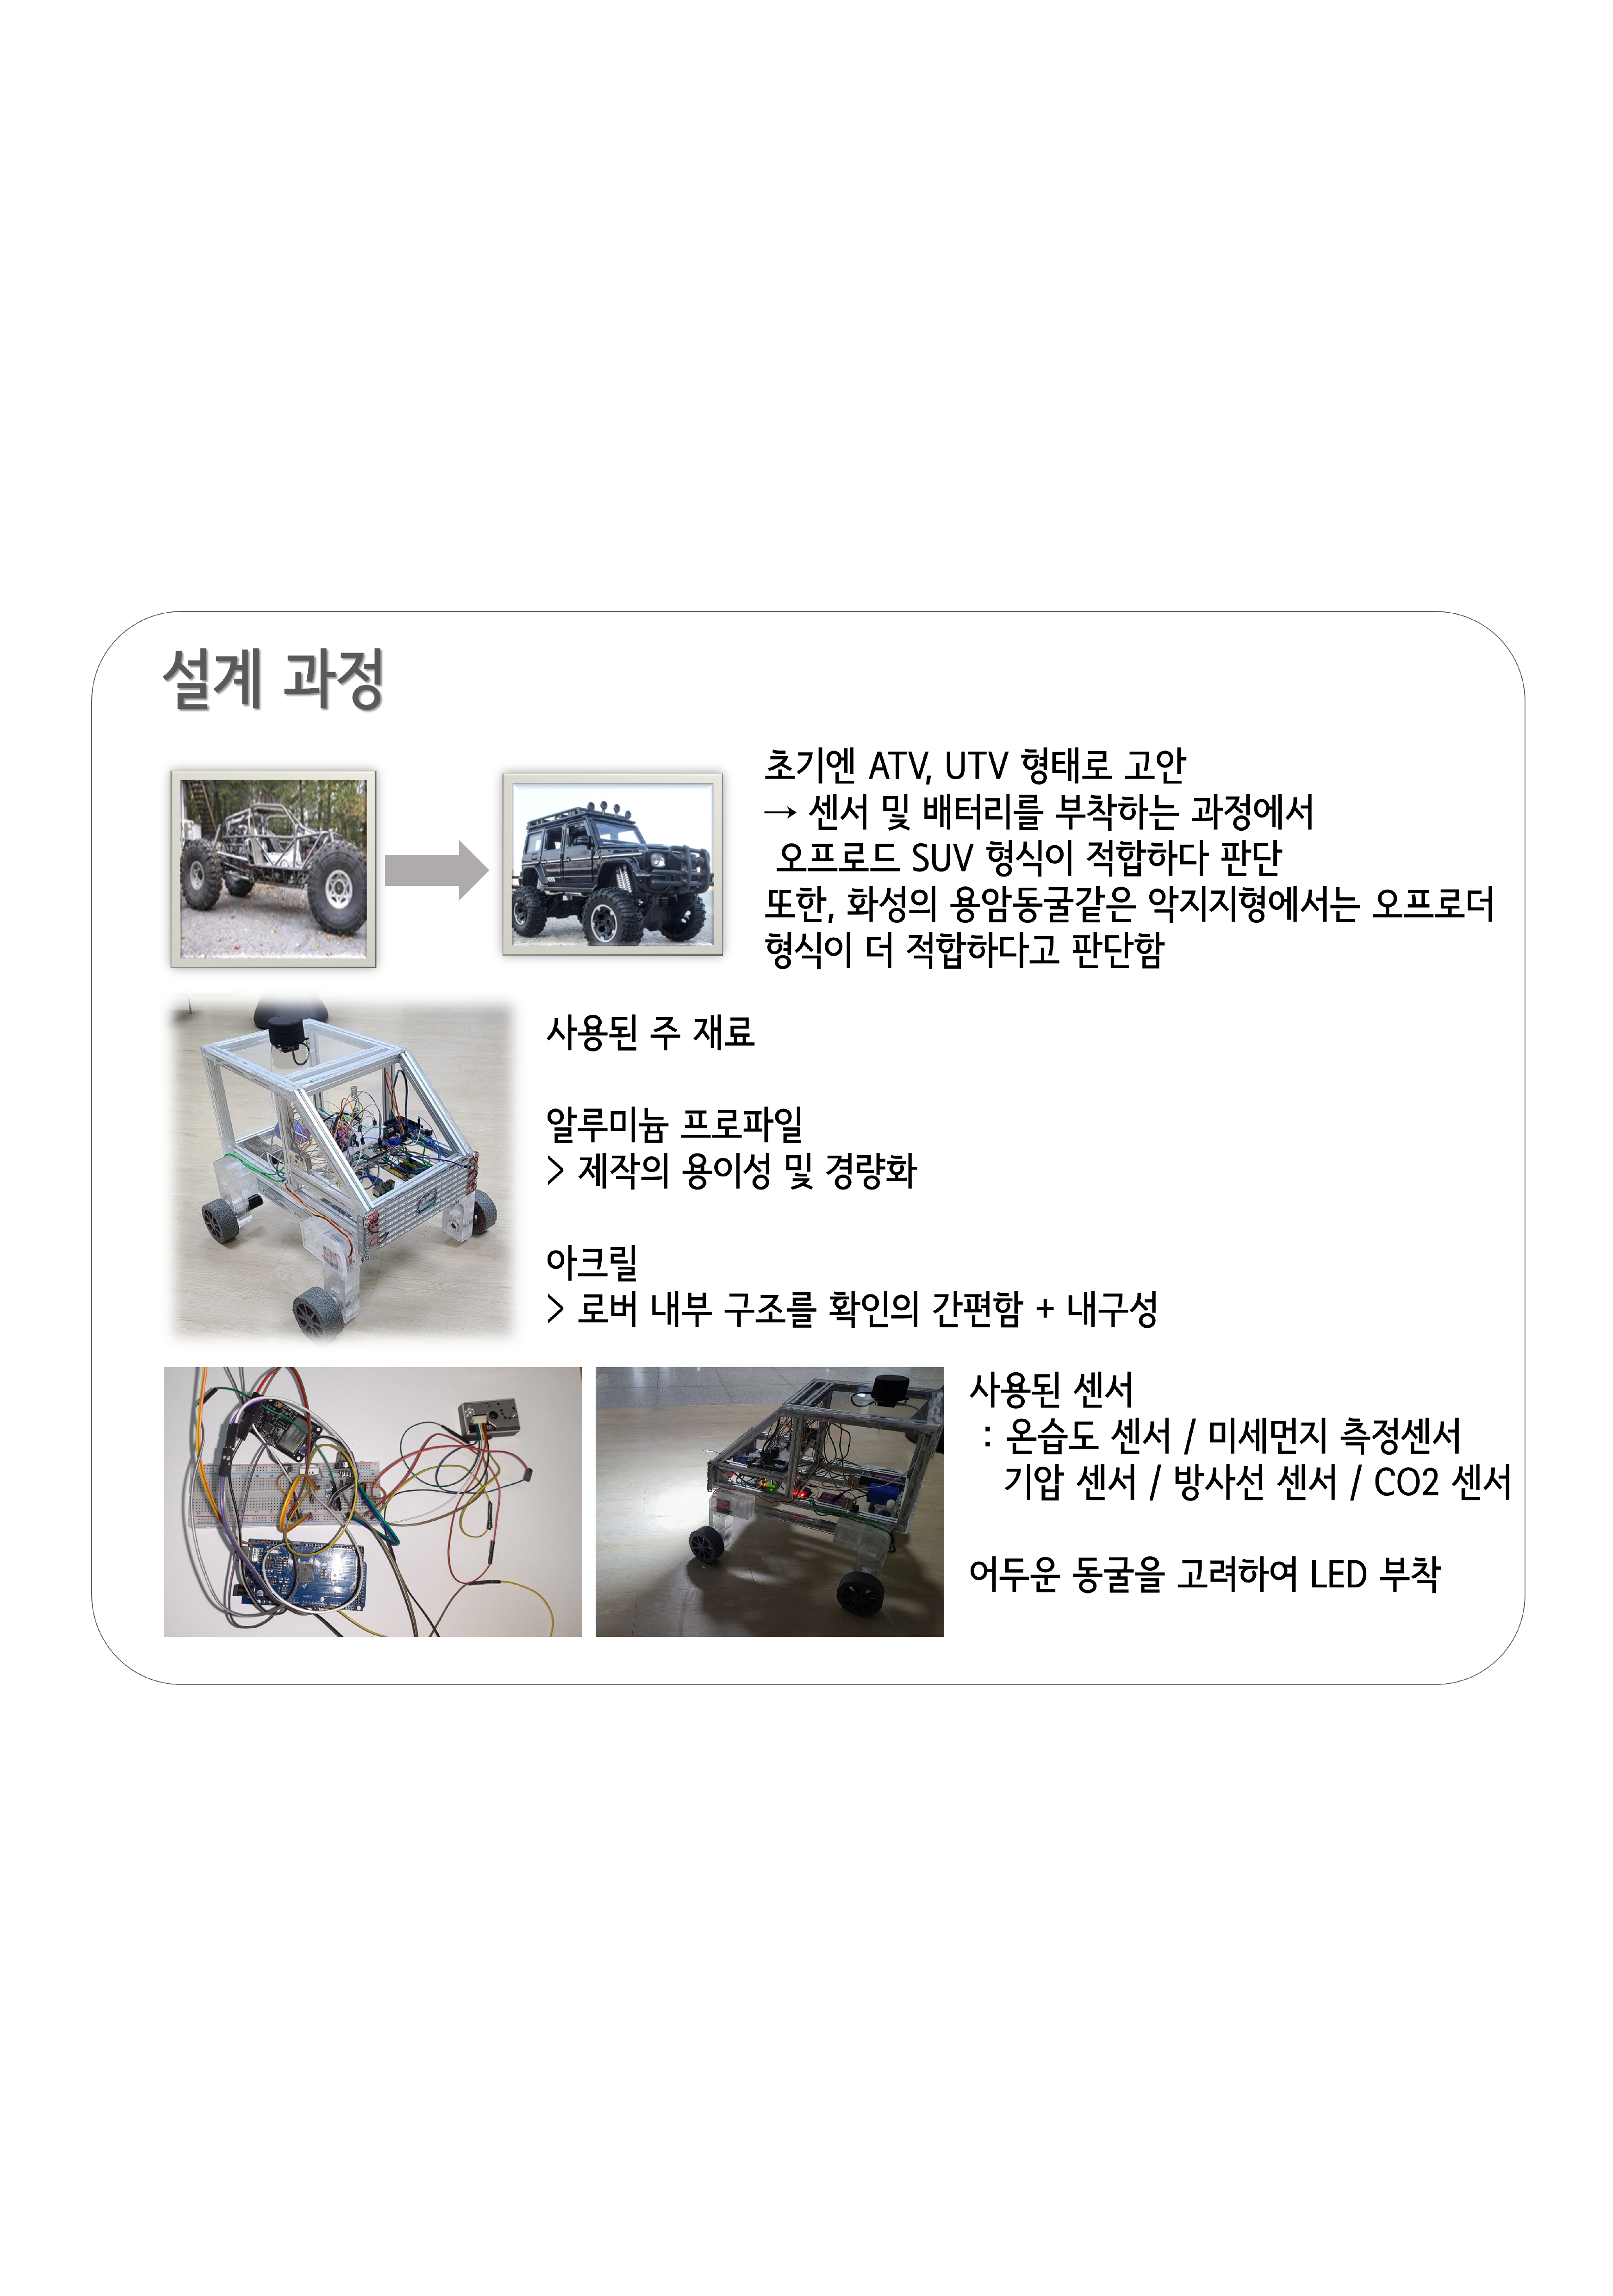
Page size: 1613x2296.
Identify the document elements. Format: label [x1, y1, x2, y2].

picture [91, 611, 1613, 1685]
